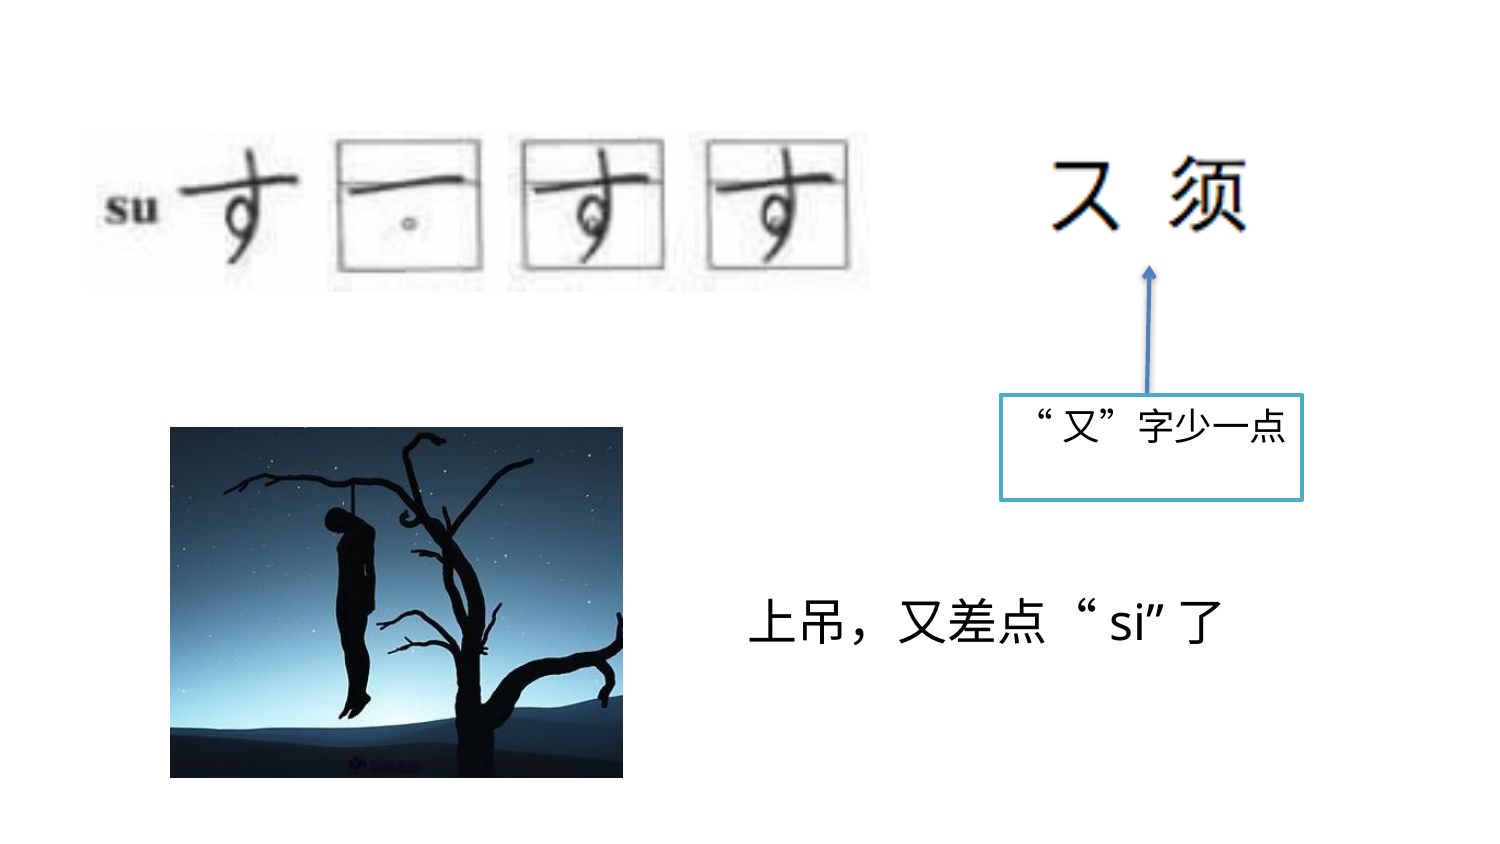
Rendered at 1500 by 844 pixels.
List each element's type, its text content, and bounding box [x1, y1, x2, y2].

picture [169, 427, 623, 778]
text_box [1146, 264, 1150, 396]
picture [85, 131, 870, 292]
text_box “又”字少一点 [999, 393, 1304, 502]
picture [1025, 131, 1281, 266]
text_box 上吊，又差点“si”了 [732, 583, 1281, 658]
